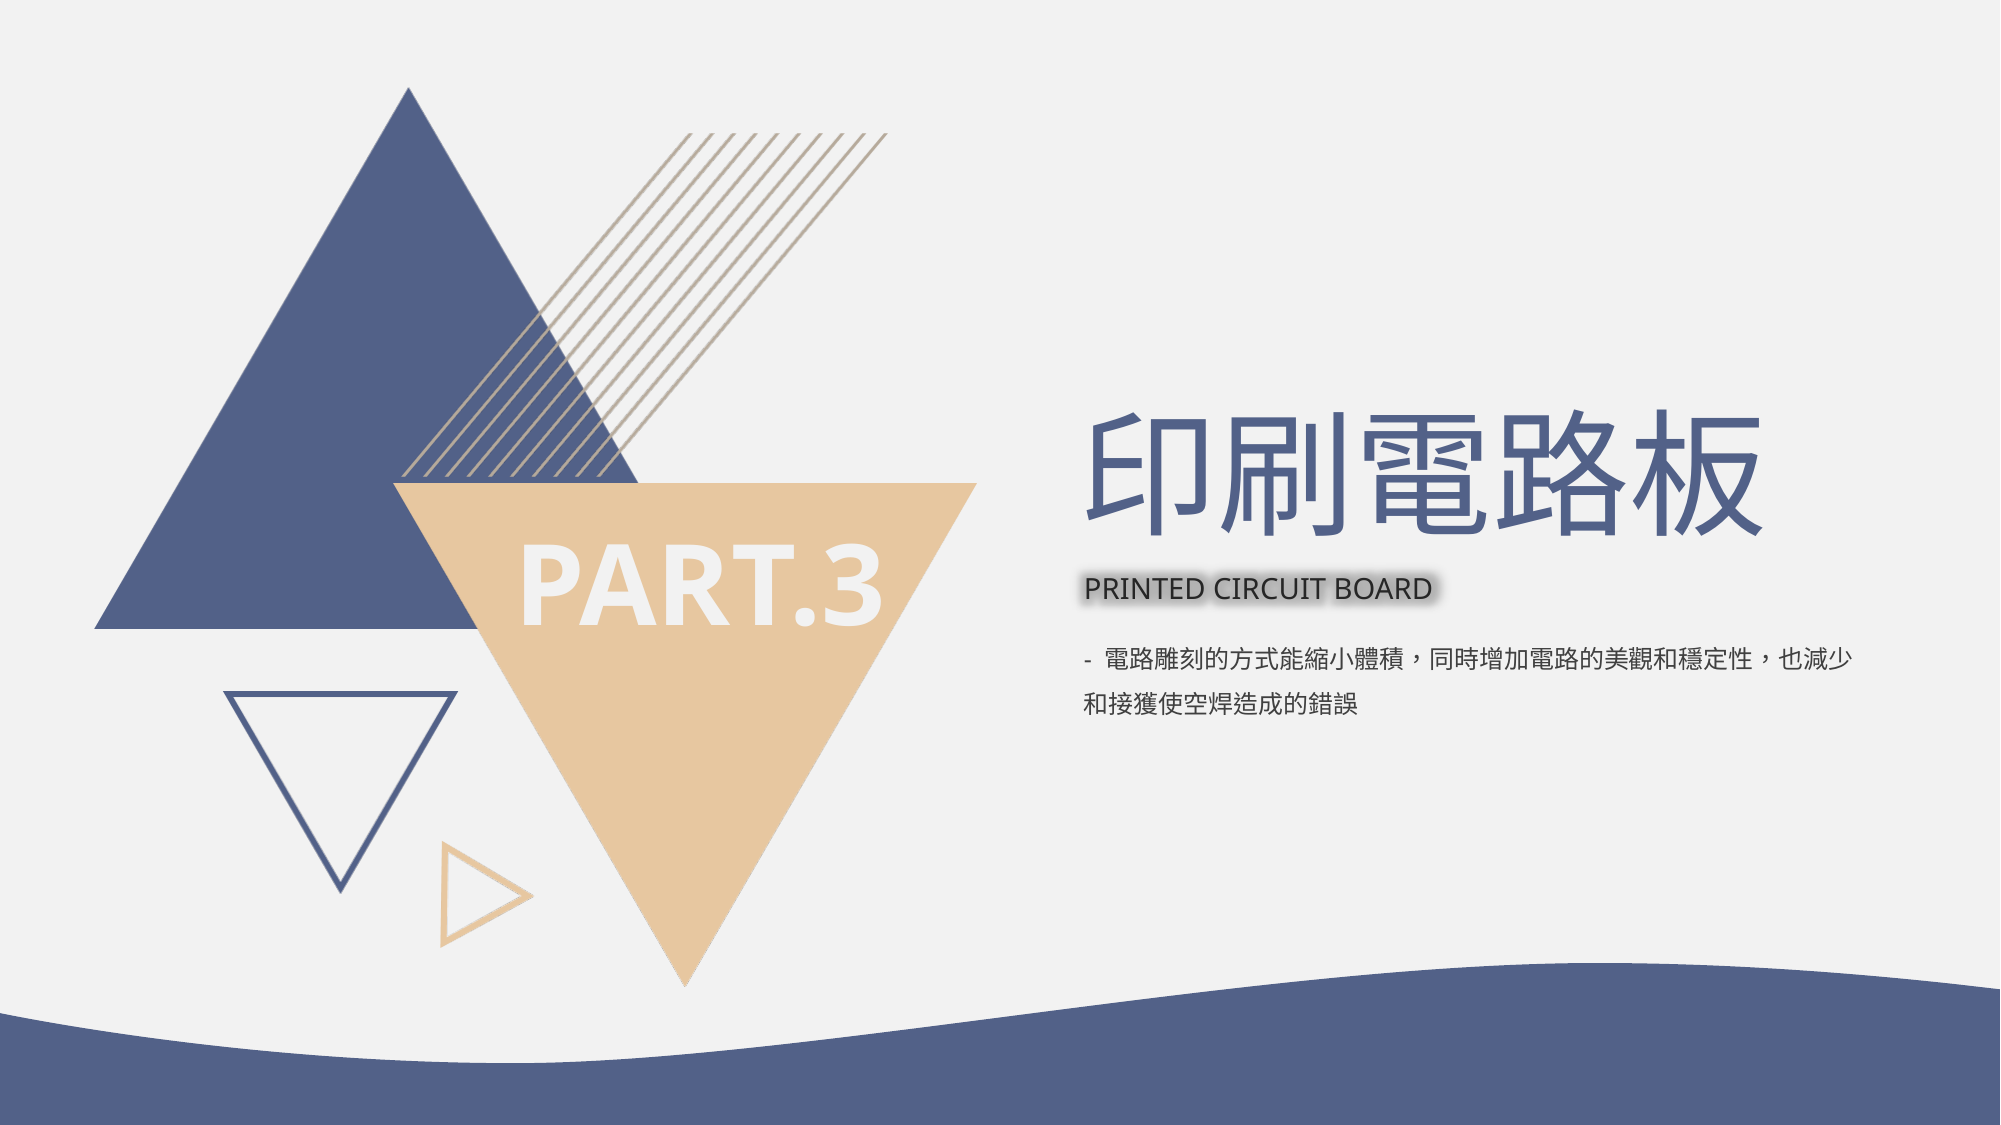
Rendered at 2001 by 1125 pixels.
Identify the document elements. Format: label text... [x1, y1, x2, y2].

text_box PRINTED CIRCUIT BOARD [1069, 563, 1781, 613]
text_box [0, 961, 2000, 1125]
text_box - 電路雕刻的方式能縮小體積，同時增加電路的美觀和穩定性，也減少和接獲使空焊造成的錯誤 [1069, 620, 1888, 726]
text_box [94, 87, 977, 987]
text_box 印刷電路板 [1065, 380, 1958, 561]
